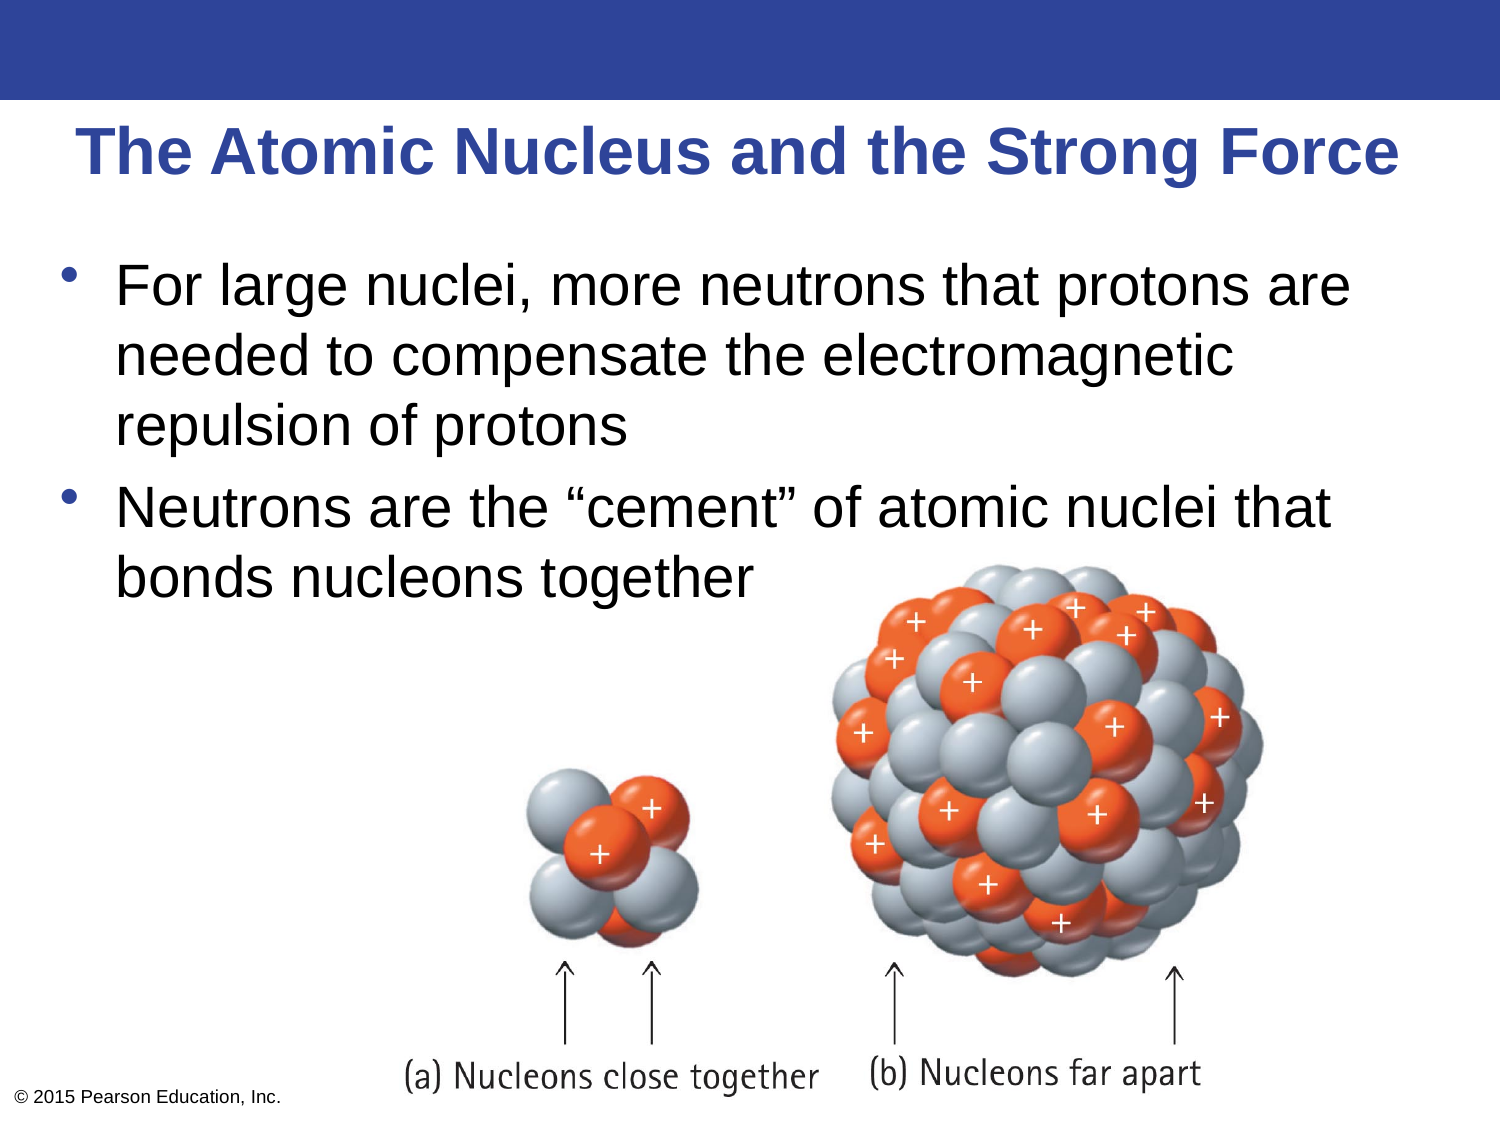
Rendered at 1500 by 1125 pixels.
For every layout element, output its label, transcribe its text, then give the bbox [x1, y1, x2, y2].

title The Atomic Nucleus and the Strong Force [0, 100, 1500, 196]
picture [398, 557, 1270, 1100]
footer © 2015 Pearson Education, Inc. [14, 1084, 900, 1115]
list For large nuclei, more neutrons that protons are needed to compensate the electromagnetic repulsion of protons Neutrons are the “cement” of atomic nuclei that bonds nucleons together [44, 239, 1395, 1003]
